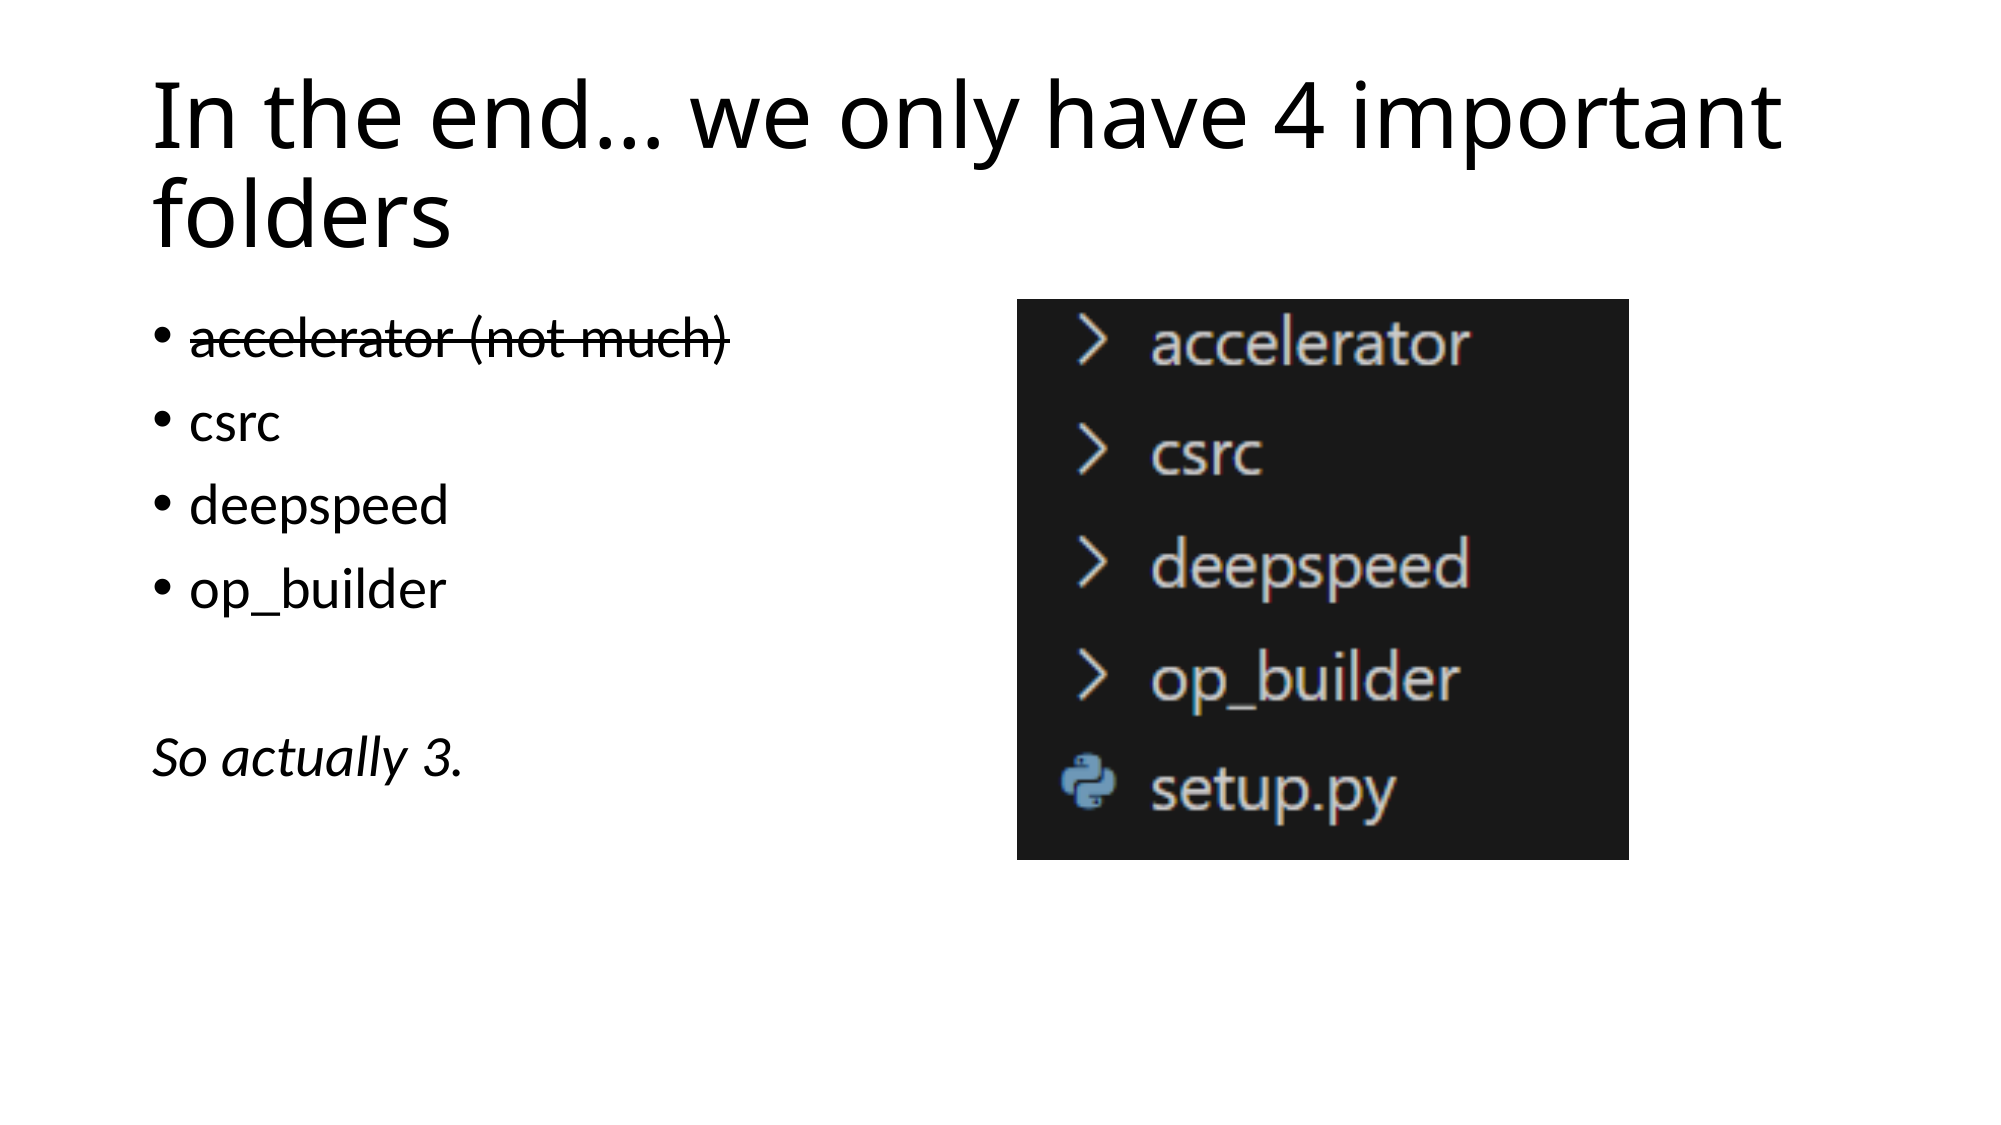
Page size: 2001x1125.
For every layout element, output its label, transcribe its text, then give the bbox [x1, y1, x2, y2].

title In the end… we only have 4 important folders [137, 59, 1863, 278]
picture [1017, 299, 1629, 860]
list accelerator (not much) csrc deepspeed op_builder So actually 3. [137, 299, 1863, 1014]
